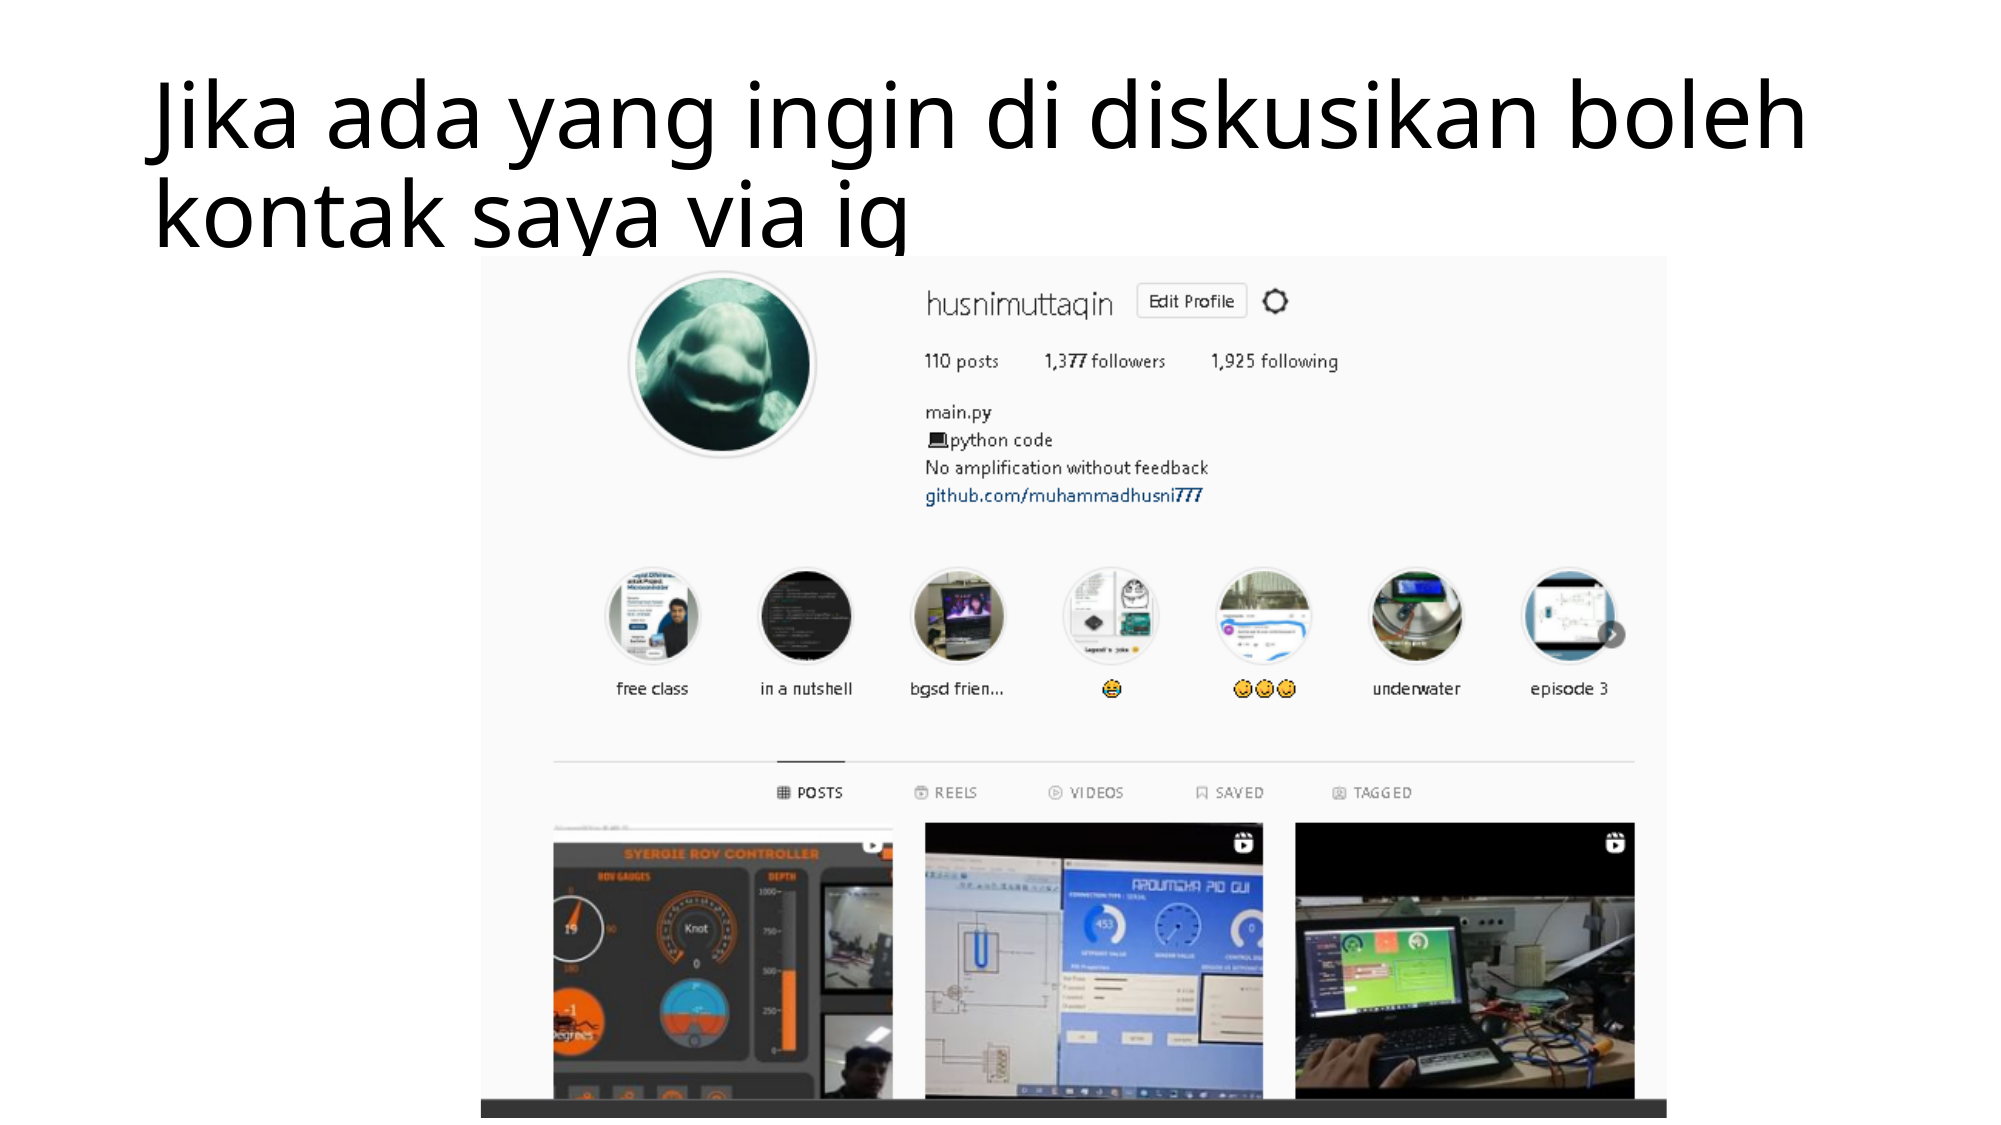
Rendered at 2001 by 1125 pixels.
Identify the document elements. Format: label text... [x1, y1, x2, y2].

picture [480, 256, 1667, 1118]
title Jika ada yang ingin di diskusikan boleh kontak saya via ig [137, 59, 1863, 278]
